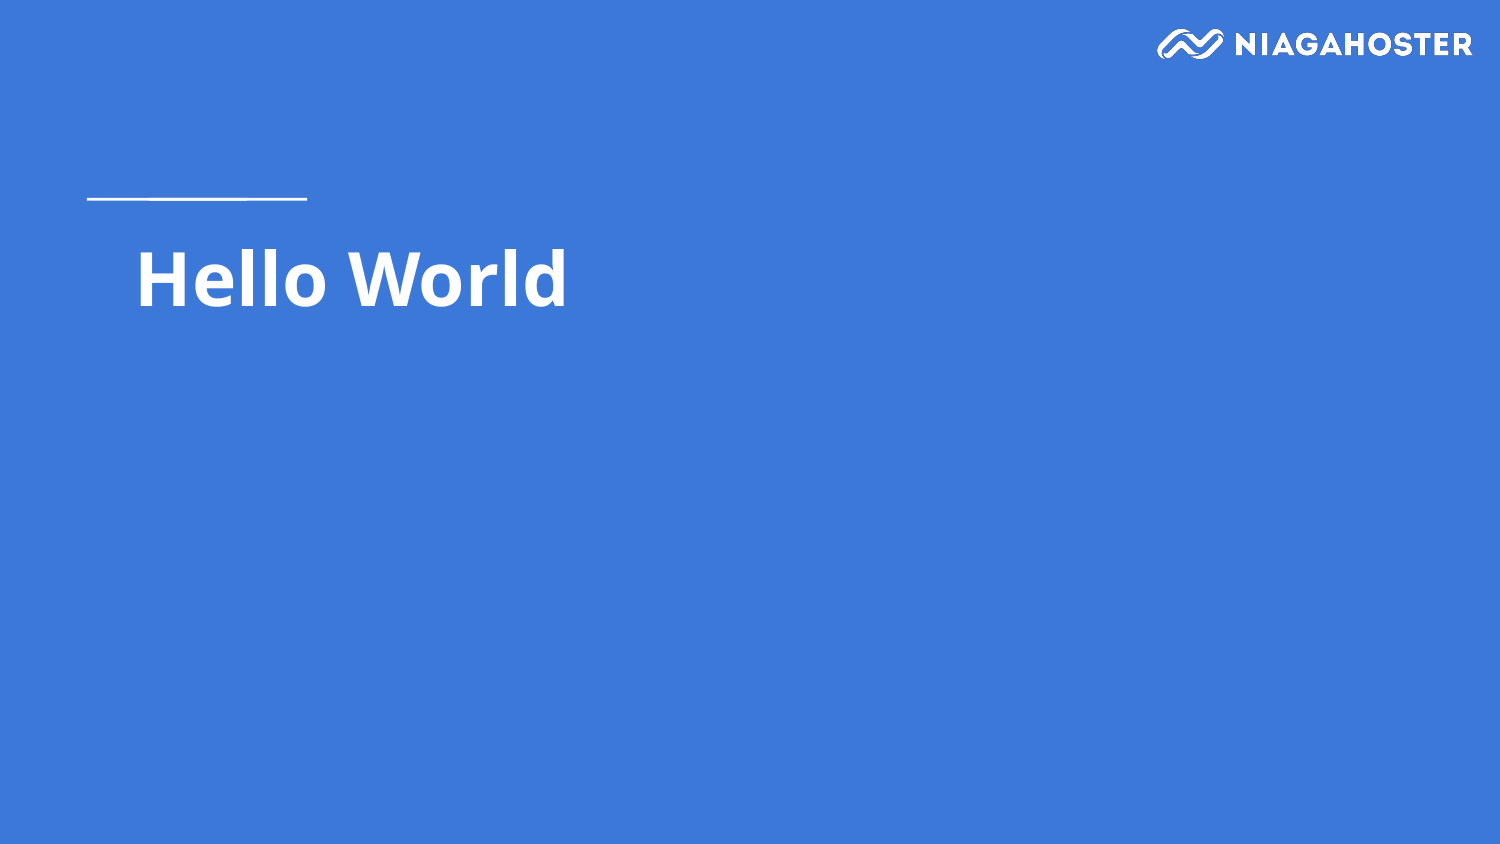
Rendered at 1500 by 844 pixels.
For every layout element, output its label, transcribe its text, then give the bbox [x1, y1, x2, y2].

picture [1130, 0, 1500, 89]
title Hello World [119, 216, 1381, 466]
